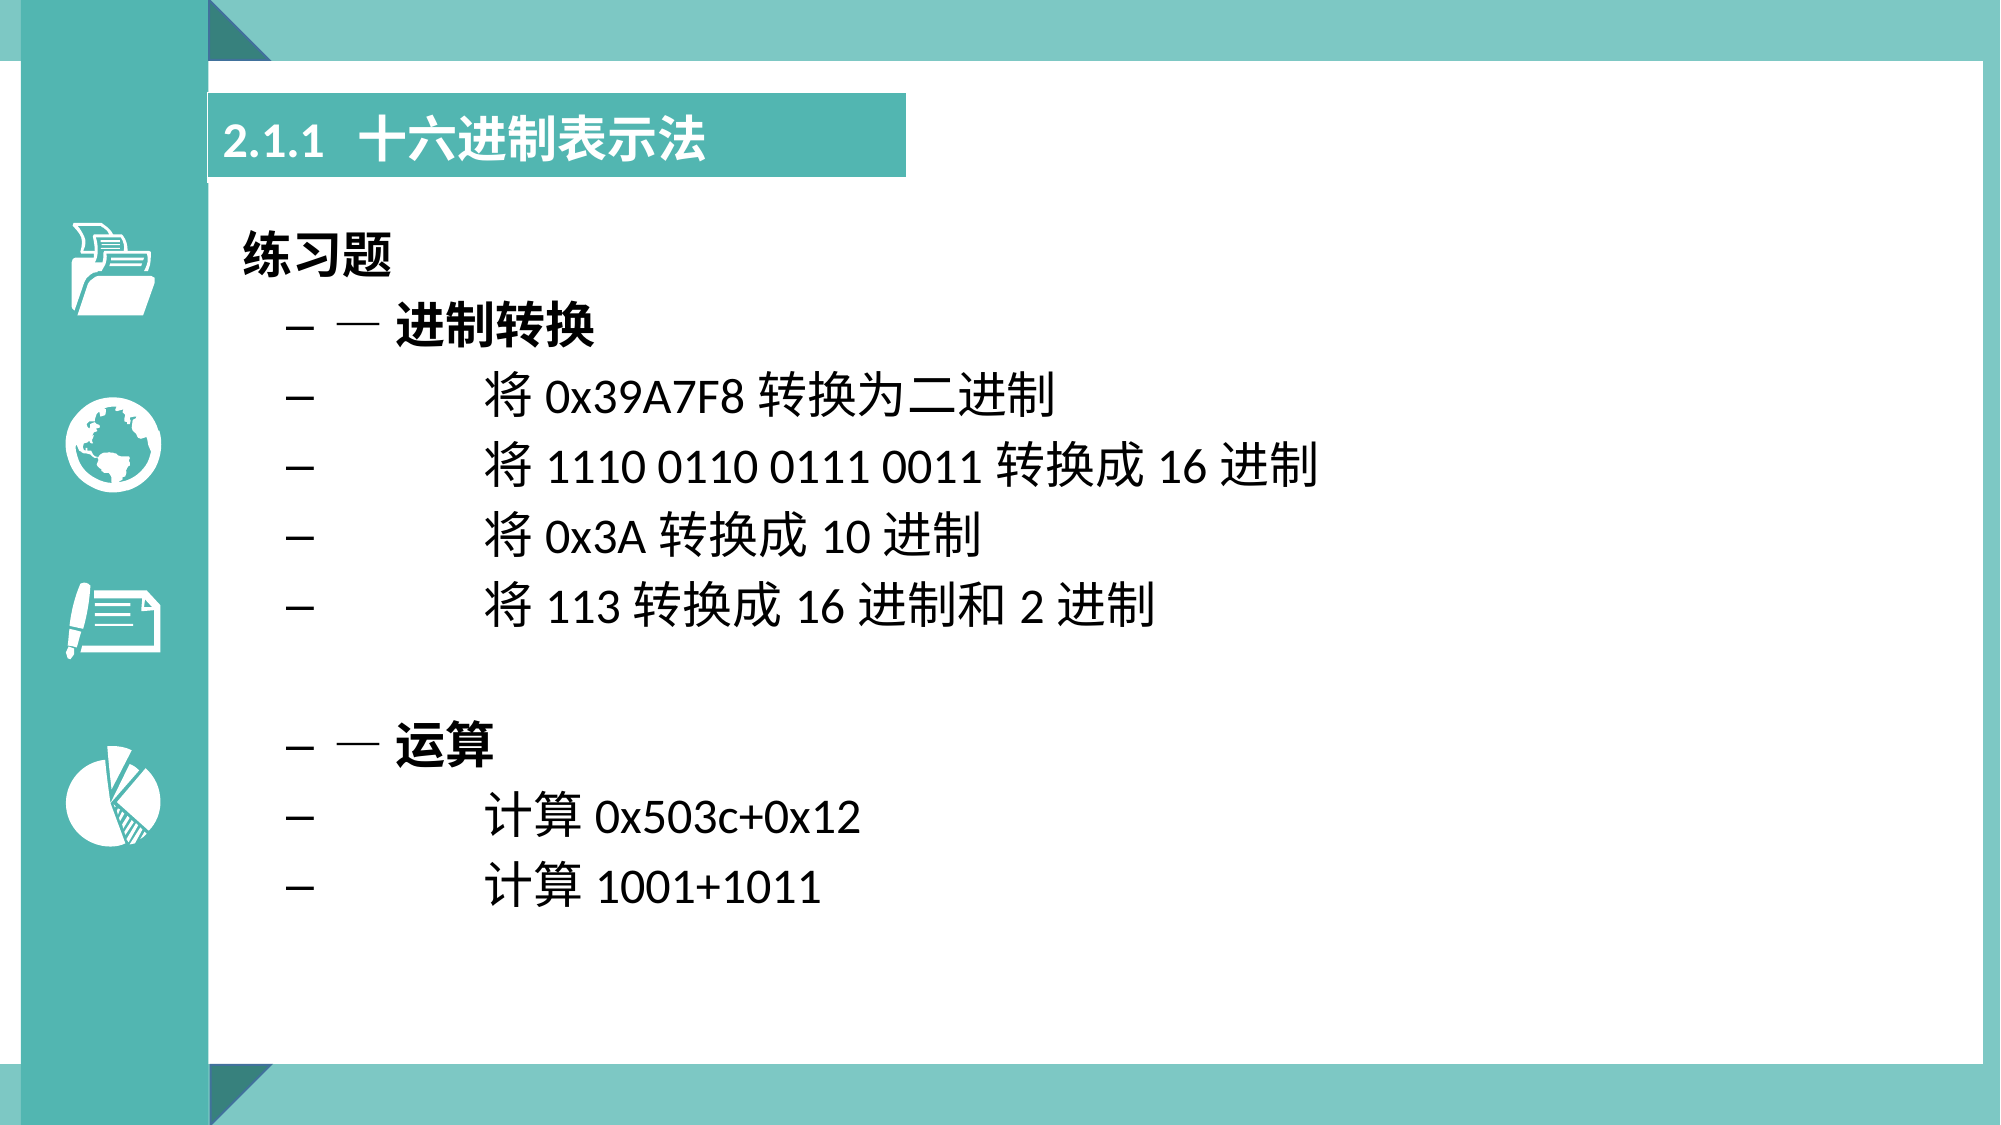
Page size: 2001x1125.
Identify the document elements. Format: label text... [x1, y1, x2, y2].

table_header 2.1.1 十六进制表示法 [208, 93, 906, 177]
text_box 练习题 —进制转换 将0x39A7F8转换为二进制 将1110 0110 0111 0011转换成16进制 将0x3A转换成10进制 将113转换成16进制和2进制 —运算 计算0x503c+0x12 计算1001+1011 [227, 216, 1345, 972]
